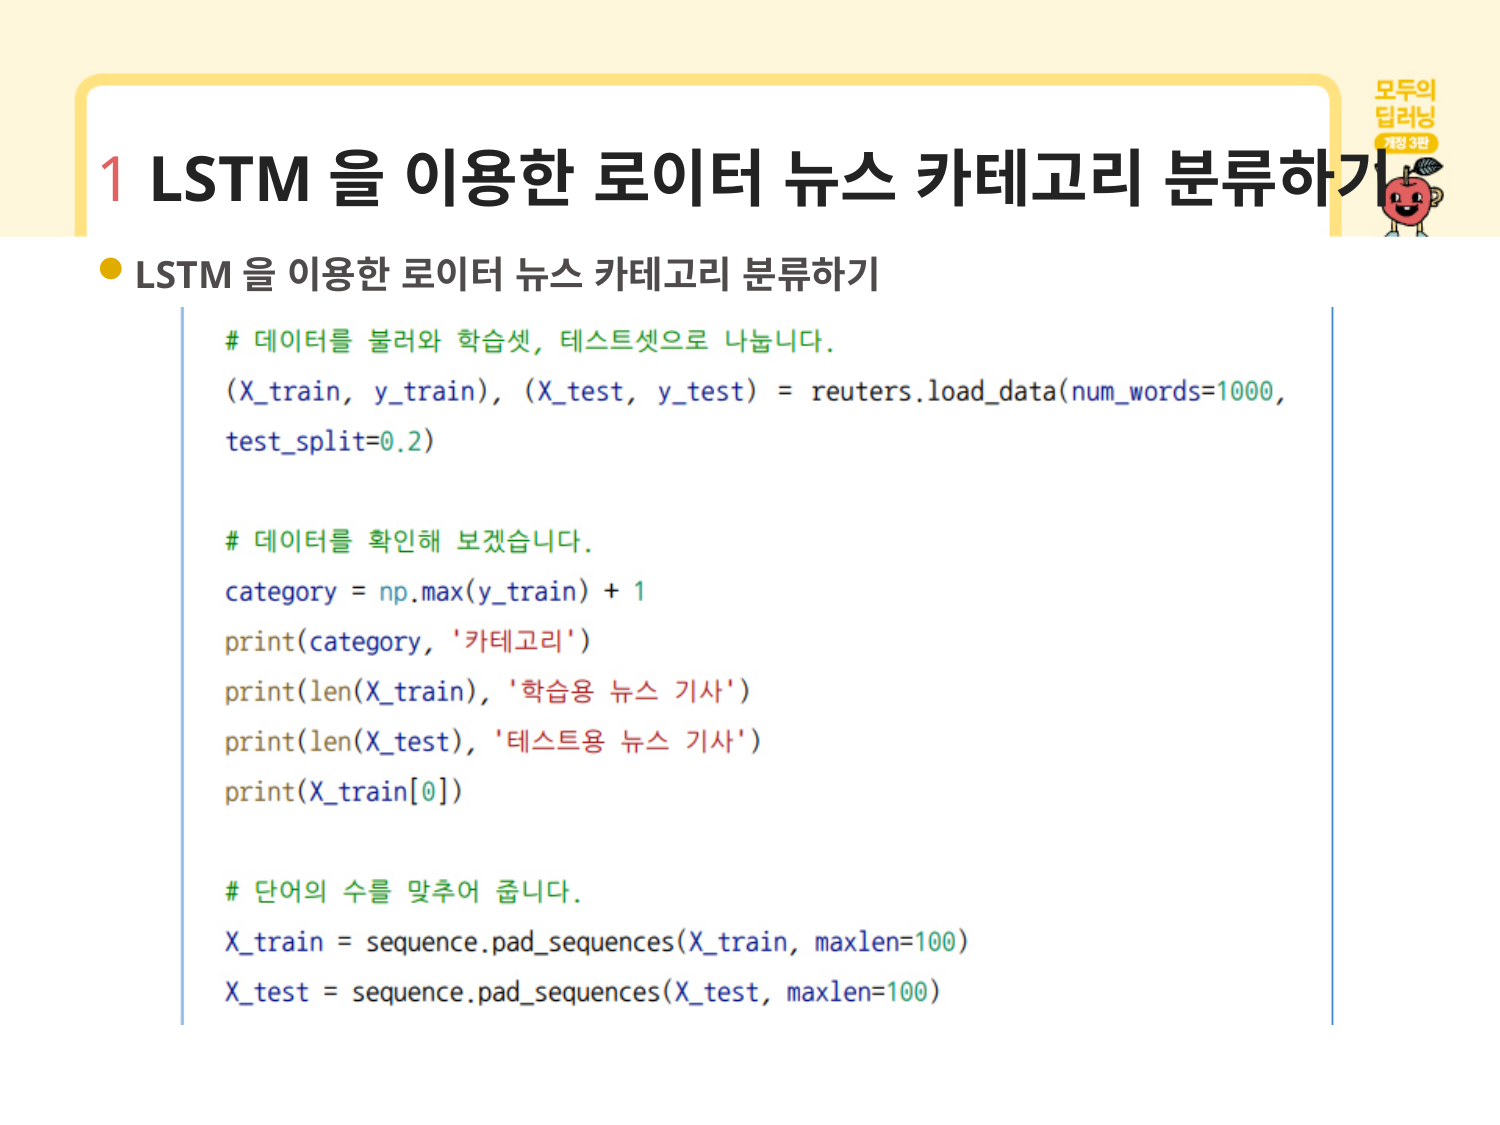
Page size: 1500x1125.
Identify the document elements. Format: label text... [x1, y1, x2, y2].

list LSTM을 이용한 로이터 뉴스 카테고리 분류하기 [81, 239, 1412, 1054]
title 1 LSTM을 이용한 로이터 뉴스 카테고리 분류하기 [81, 90, 1412, 222]
picture [0, 0, 1500, 1125]
